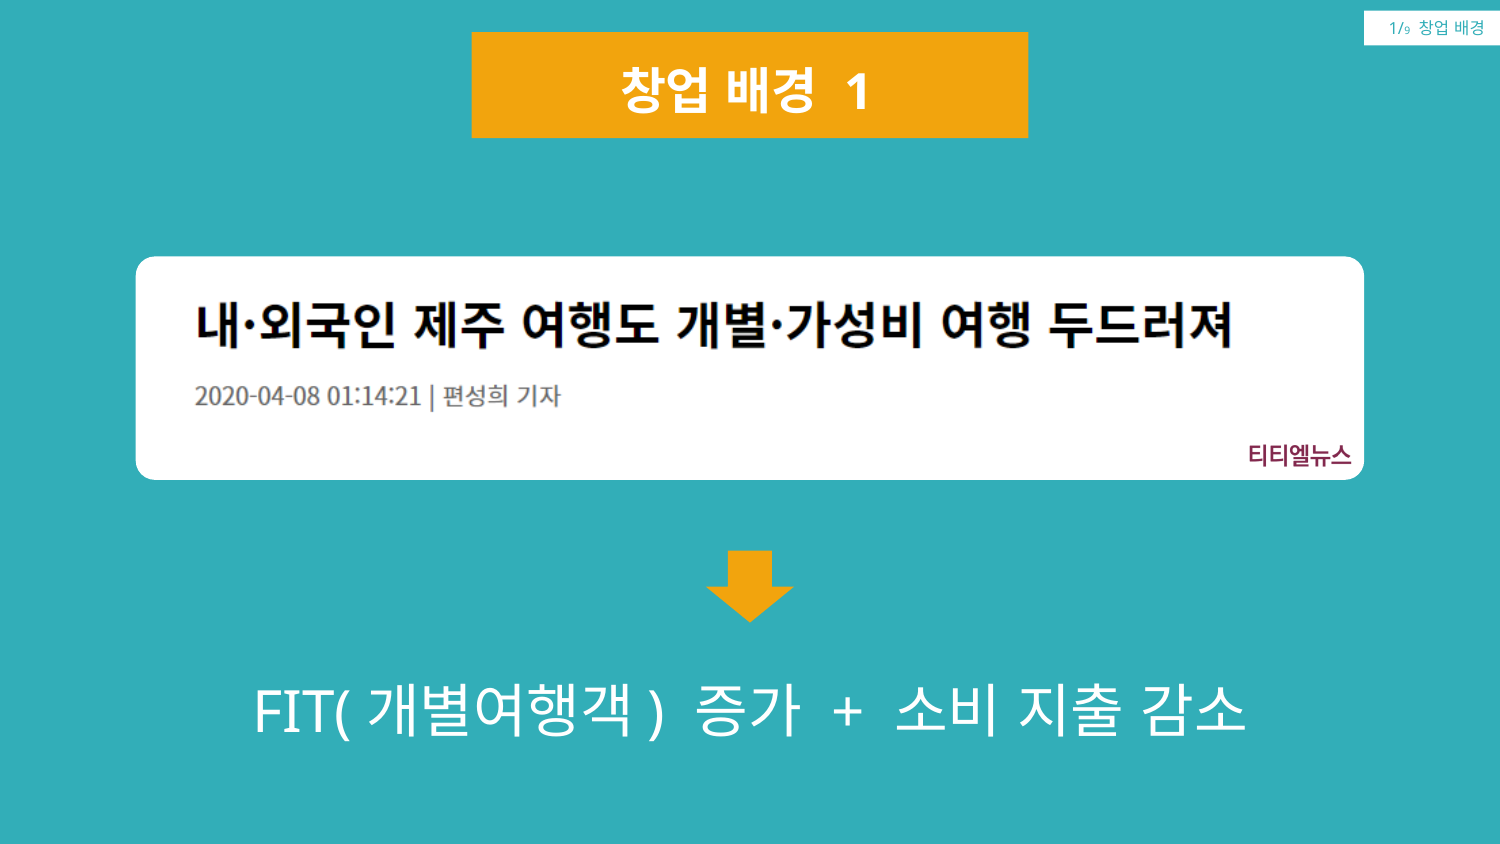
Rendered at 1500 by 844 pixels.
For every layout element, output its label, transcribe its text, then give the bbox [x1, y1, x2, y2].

text_box FIT(개별여행객) 증가 + 소비 지출 감소 [230, 666, 1270, 752]
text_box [135, 256, 1365, 481]
text_box 1/9 창업 배경 [1364, 10, 1500, 46]
text_box [703, 548, 797, 625]
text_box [471, 31, 1029, 139]
